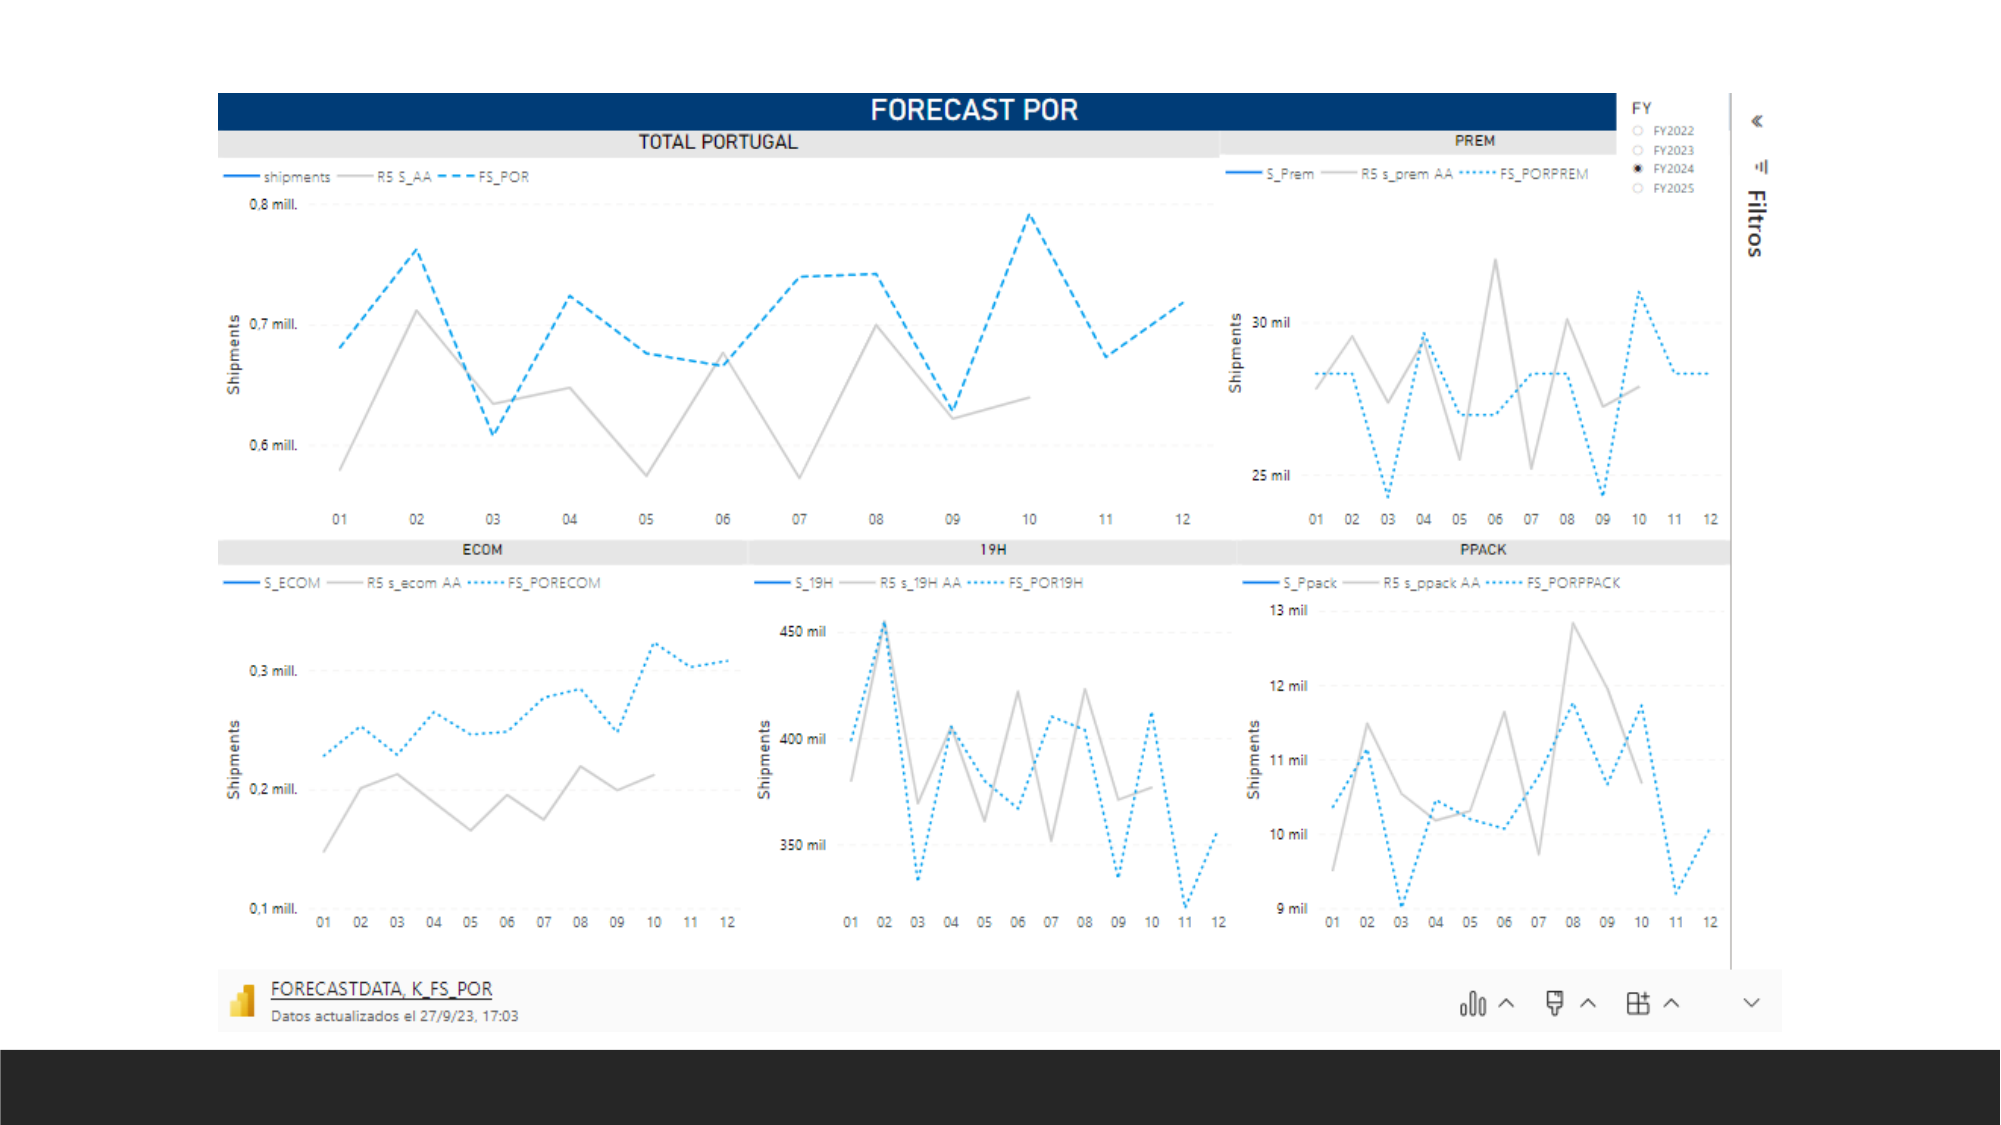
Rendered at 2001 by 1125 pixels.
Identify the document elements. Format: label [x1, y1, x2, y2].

picture [218, 93, 1782, 1032]
